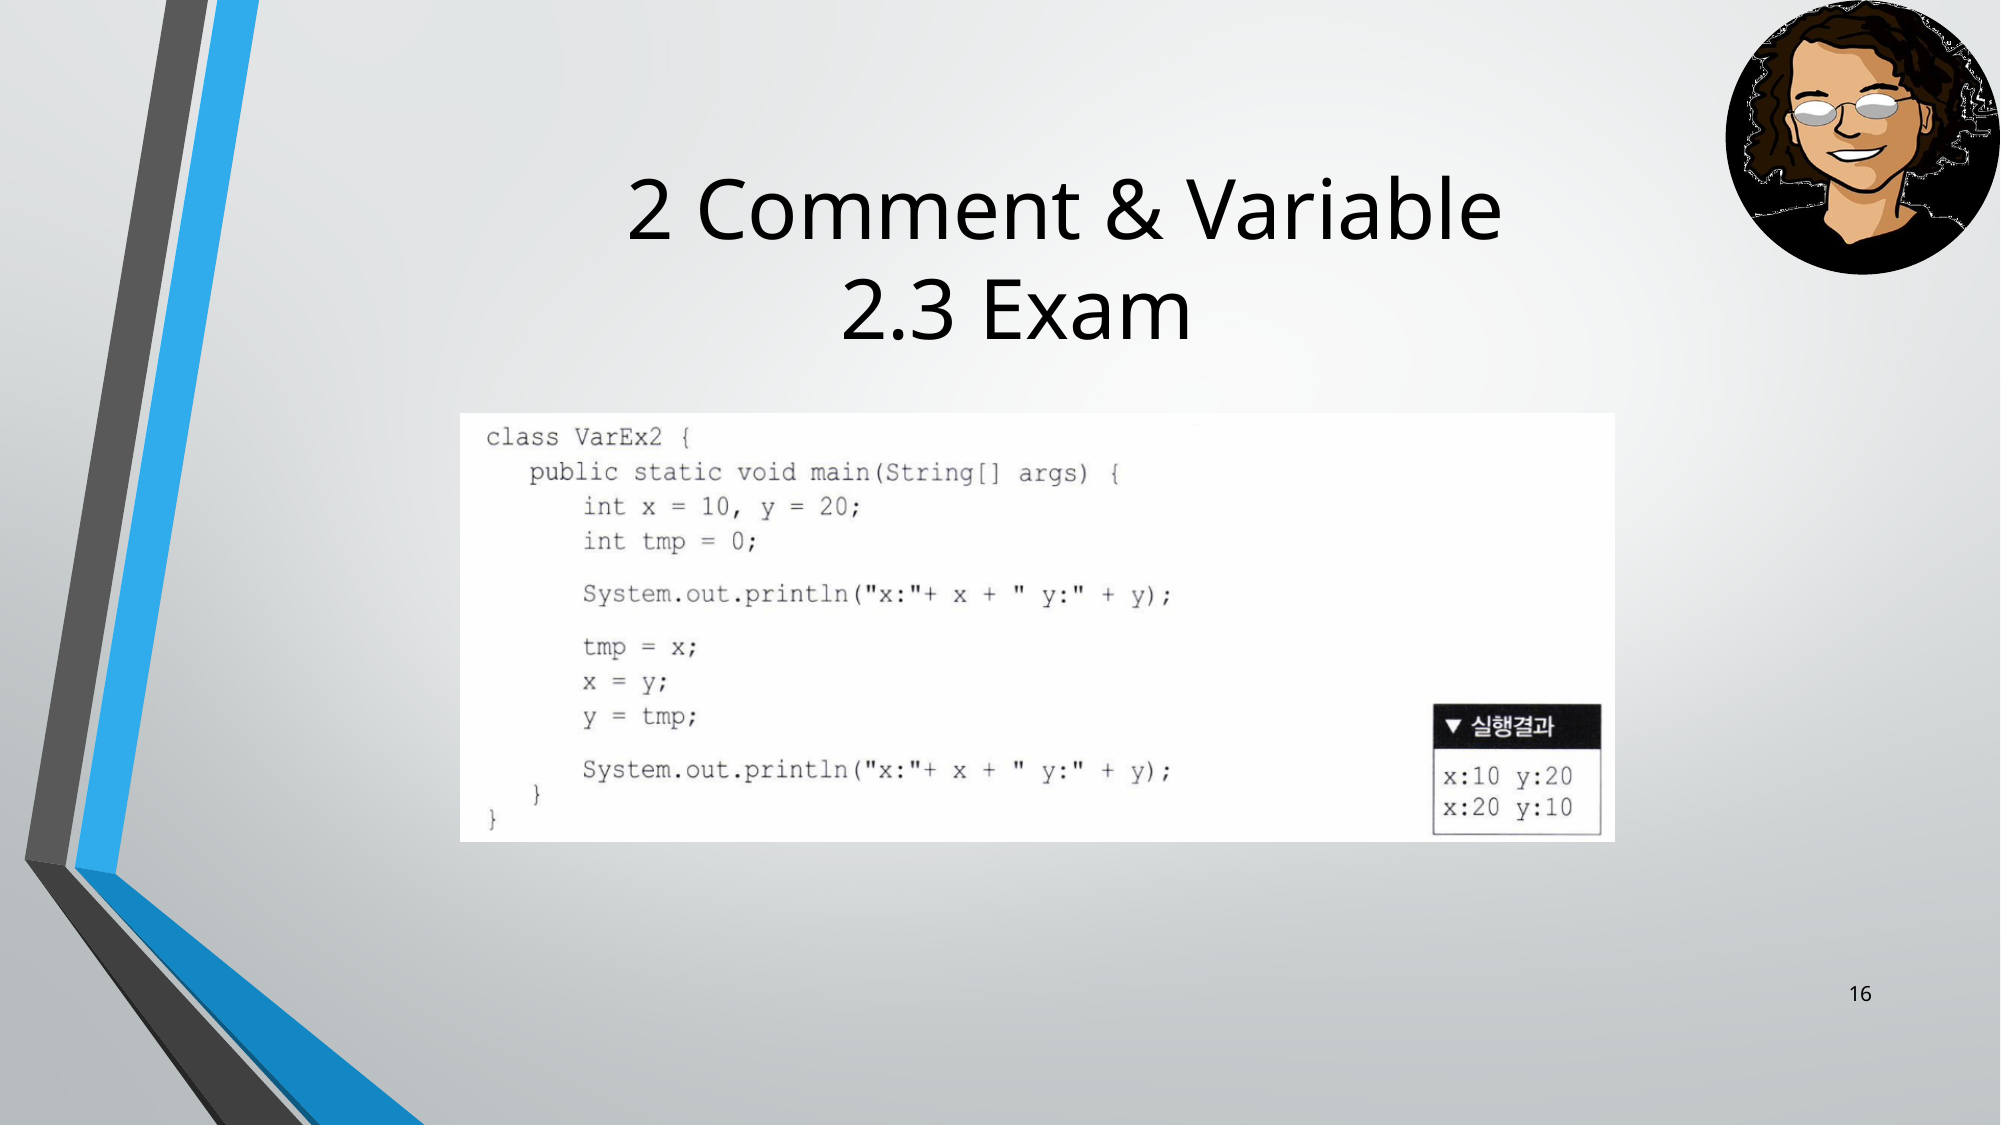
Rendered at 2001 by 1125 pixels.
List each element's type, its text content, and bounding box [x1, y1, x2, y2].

title 2 Comment & Variable 2.3 Exam [243, 112, 1887, 400]
picture [1728, 0, 2000, 273]
picture [460, 412, 1615, 842]
slide_number 15 [1796, 965, 1887, 1025]
